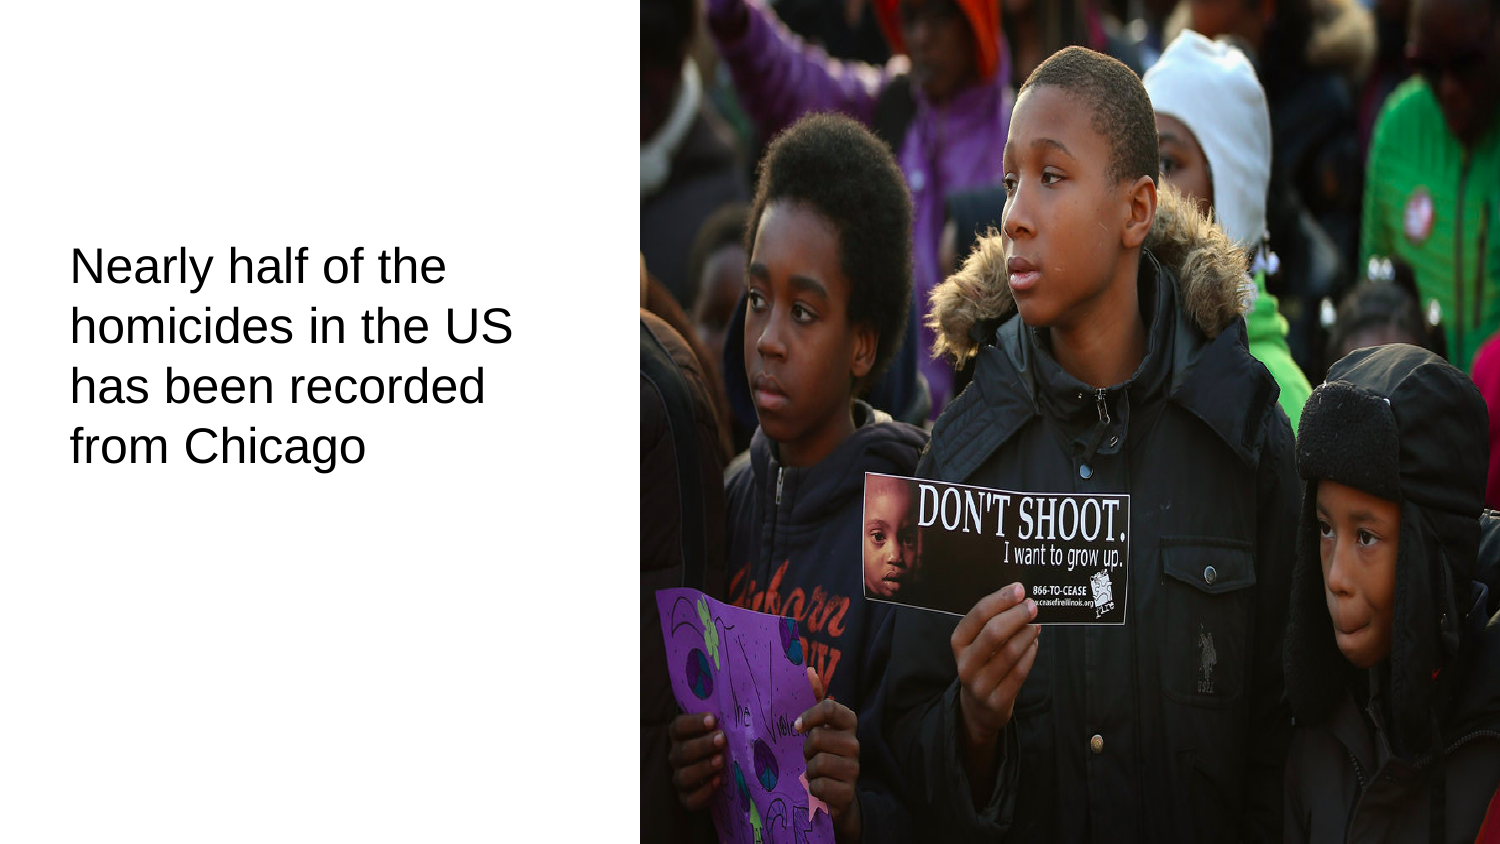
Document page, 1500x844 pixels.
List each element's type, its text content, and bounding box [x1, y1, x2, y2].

text_box Nearly half of the homicides in the US has been recorded from Chicago [54, 218, 607, 474]
picture [639, 0, 1500, 844]
